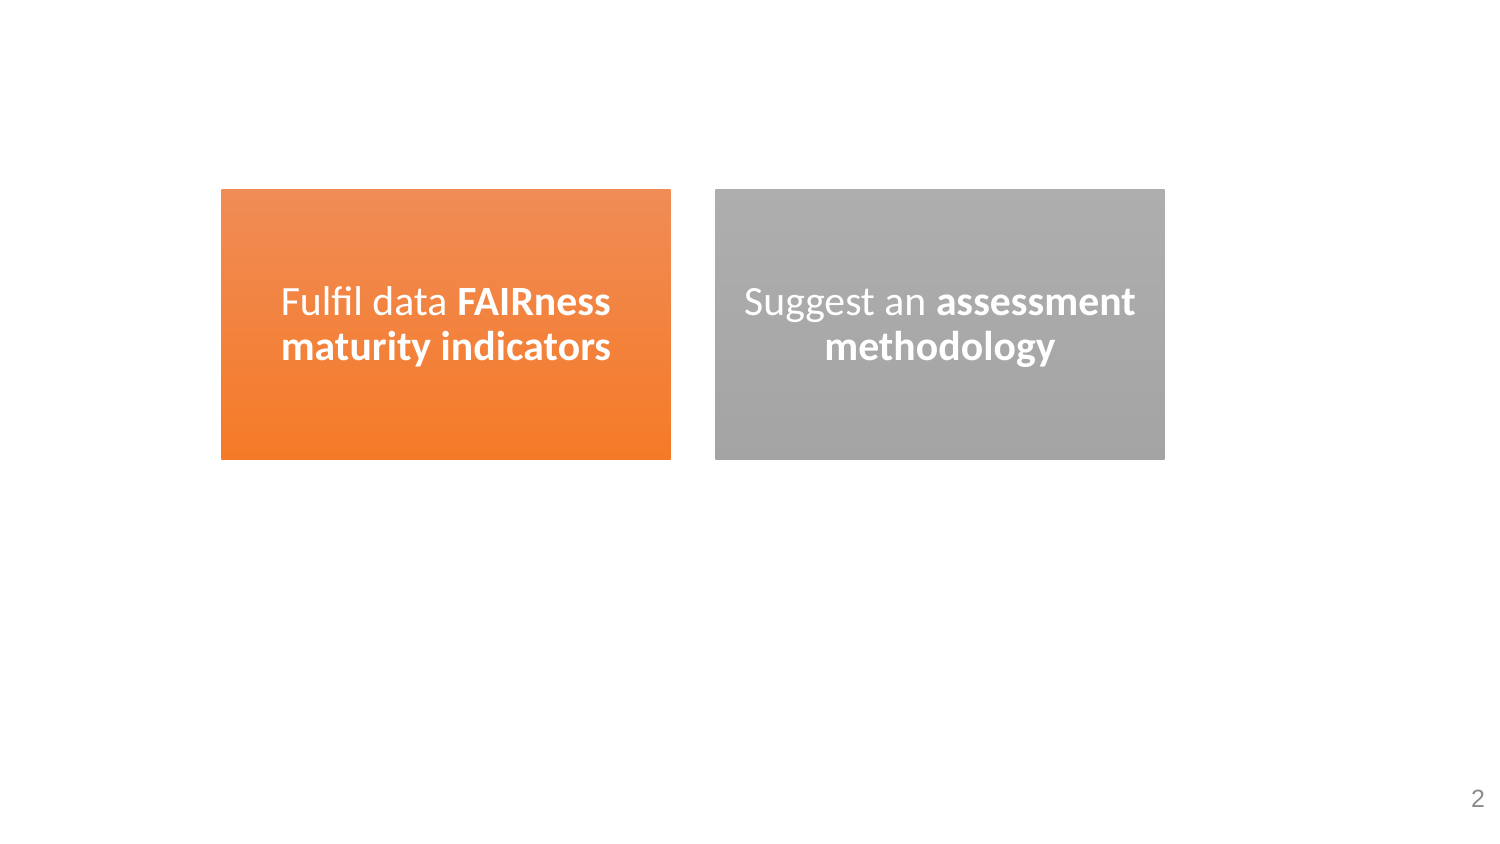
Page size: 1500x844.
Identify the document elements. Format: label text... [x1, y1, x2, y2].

slide_number 2 [1409, 764, 1500, 830]
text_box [72, 189, 1313, 460]
